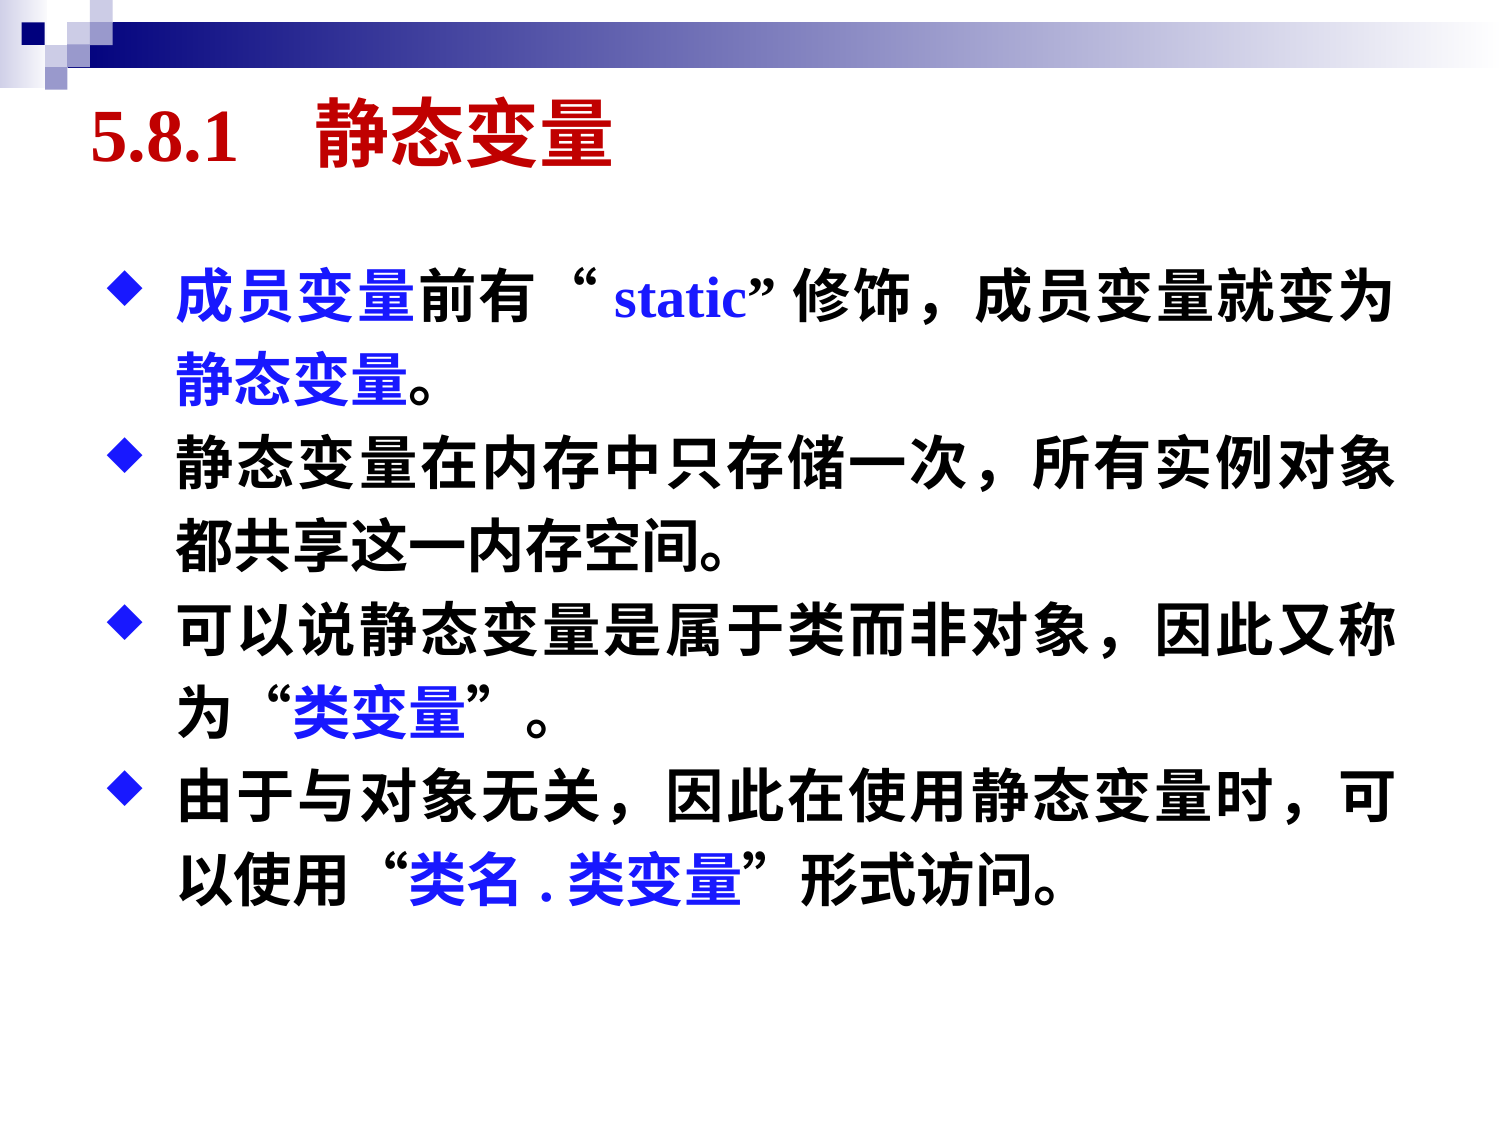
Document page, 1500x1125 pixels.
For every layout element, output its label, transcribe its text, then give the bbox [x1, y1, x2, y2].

text_box 成员变量前有“static”修饰，成员变量就变为静态变量。 静态变量在内存中只存储一次，所有实例对象都共享这一内存空间。 可以说静态变量是属于类而非对象，因此又称为“类变量”。 由于与对象无关，因此在使用静态变量时，可以使用“类名.类变量”形式访问。 [88, 244, 1412, 920]
title 5.8.1 静态变量 [74, 18, 1426, 244]
